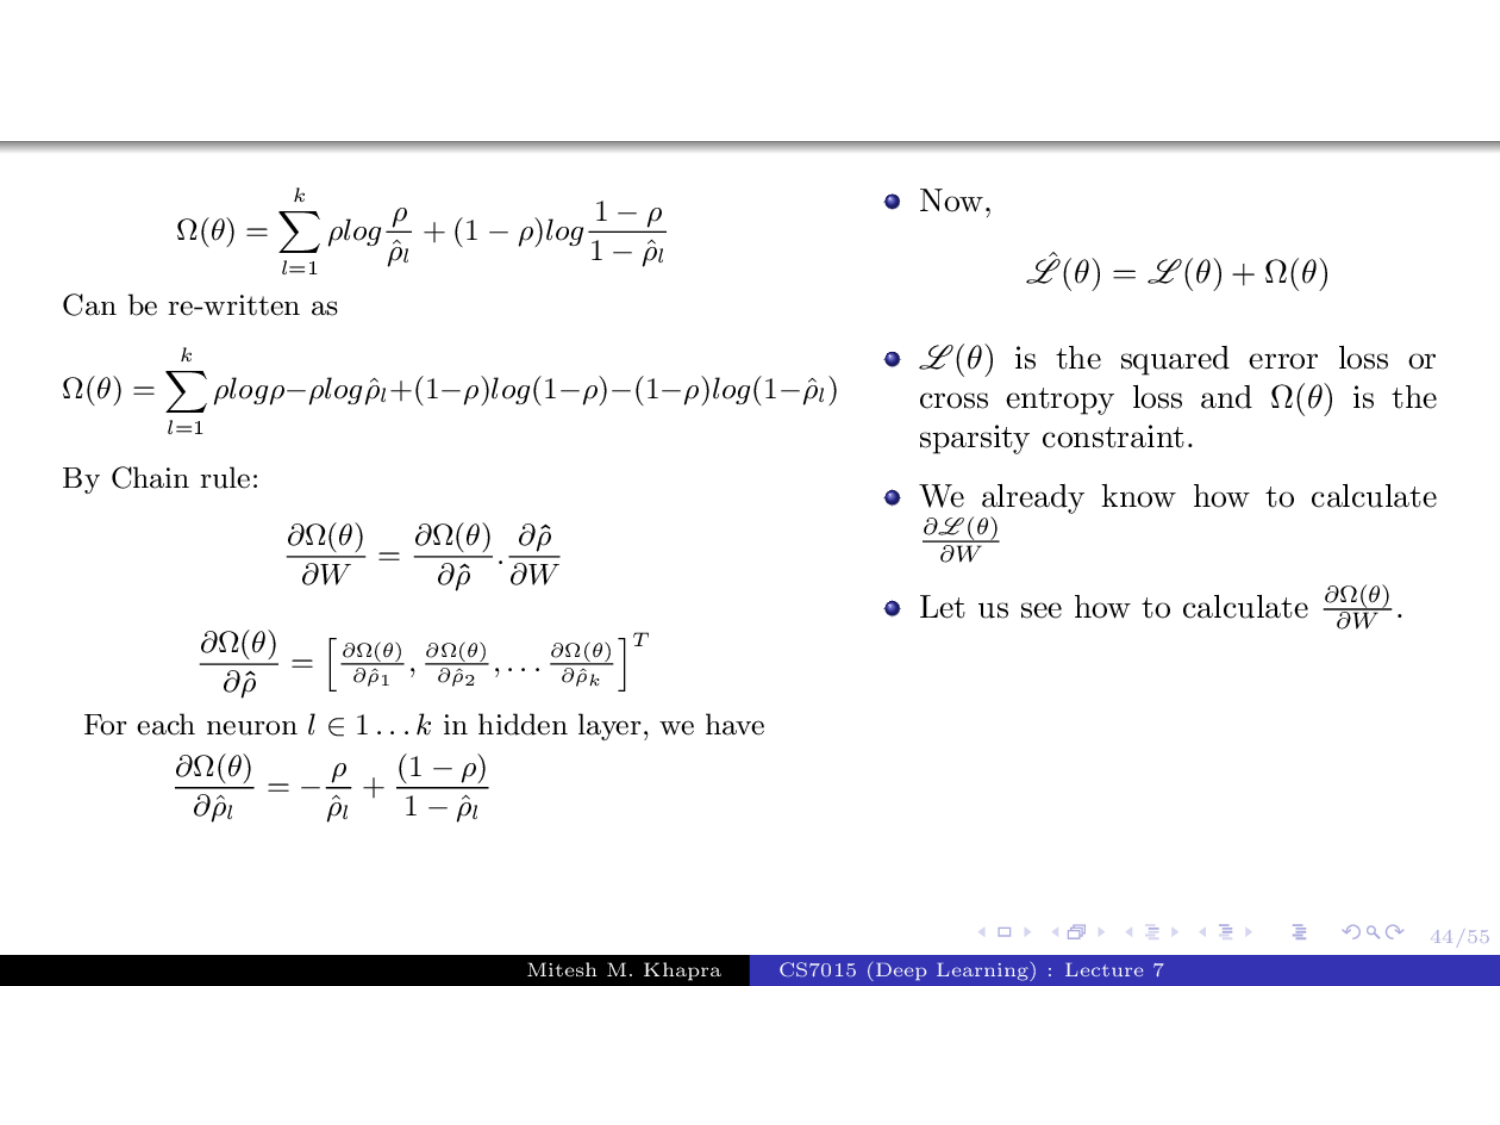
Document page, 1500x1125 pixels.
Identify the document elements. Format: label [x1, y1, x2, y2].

picture [0, 141, 1500, 986]
